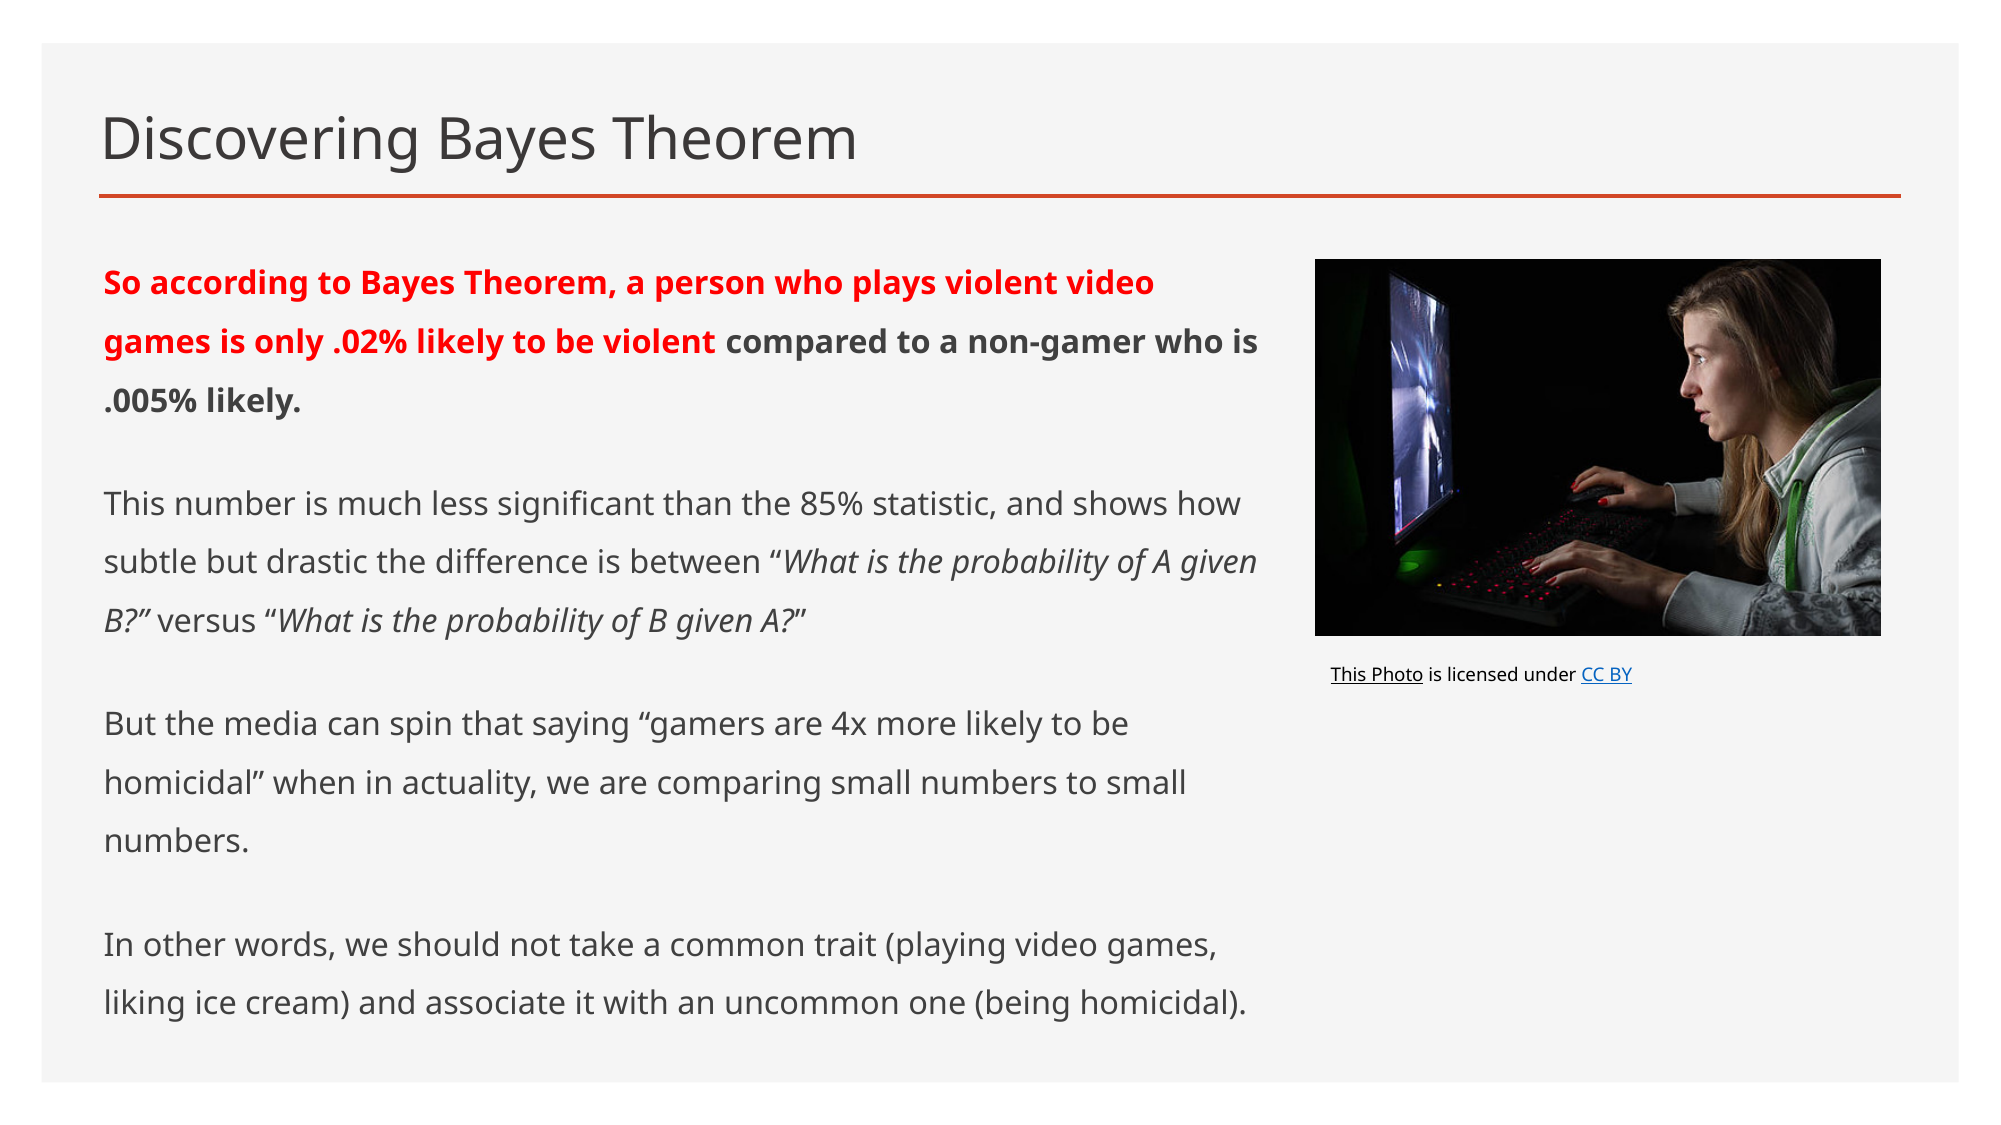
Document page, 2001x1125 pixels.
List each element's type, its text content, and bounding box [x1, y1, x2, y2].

list So according to Bayes Theorem, a person who plays violent video games is only .02% likely to be violent compared to a non-gamer who is .005% likely. This number is much less significant than the 85% statistic, and shows how subtle but drastic the difference is between “What is the probability of A given B?” versus “What is the probability of B given A?” But the media can spin that saying “gamers are 4x more likely to be homicidal” when in actuality, we are comparing small numbers to small numbers. In other words, we should not take a common trait (playing video games, liking ice cream) and associate it with an uncommon one (being homicidal). [88, 235, 1277, 1075]
title Discovering Bayes Theorem [85, 73, 1214, 179]
text_box This Photo is licensed under CC BY [1315, 654, 1881, 696]
picture [1315, 259, 1881, 636]
